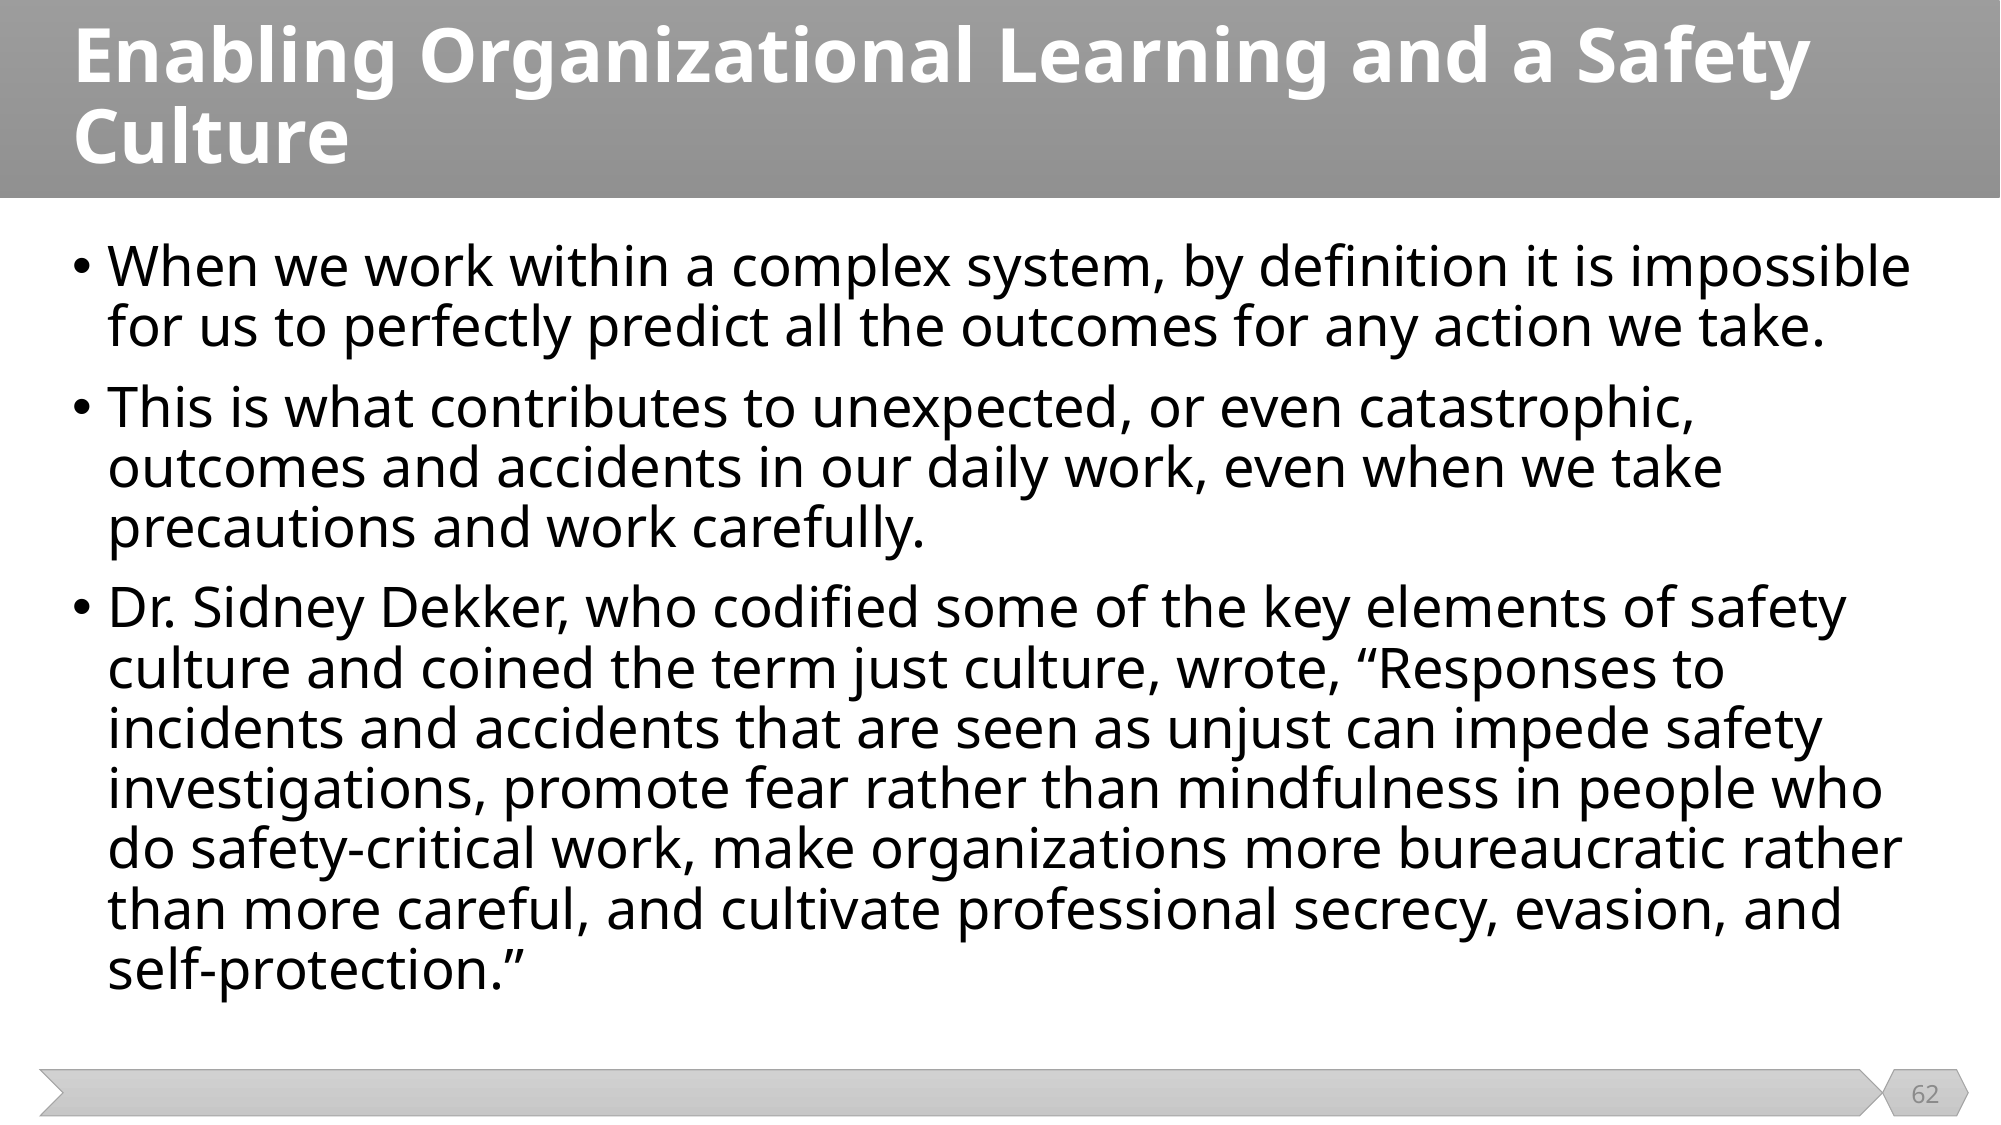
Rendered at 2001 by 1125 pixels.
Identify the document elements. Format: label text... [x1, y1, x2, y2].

title Enabling Organizational Learning and a Safety Culture [56, 0, 1969, 199]
list When we work within a complex system, by definition it is impossible for us to perfectly predict all the outcomes for any action we take. This is what contributes to unexpected, or even catastrophic, outcomes and accidents in our daily work, even when we take precautions and work carefully. Dr. Sidney Dekker, who codified some of the key elements of safety culture and coined the term just culture, wrote, “Responses to incidents and accidents that are seen as unjust can impede safety investigations, promote fear rather than mindfulness in people who do safety-critical work, make organizations more bureaucratic rather than more careful, and cultivate professional secrecy, evasion, and self-protection.” [56, 230, 1969, 1010]
slide_number 62 [1882, 1065, 1969, 1125]
